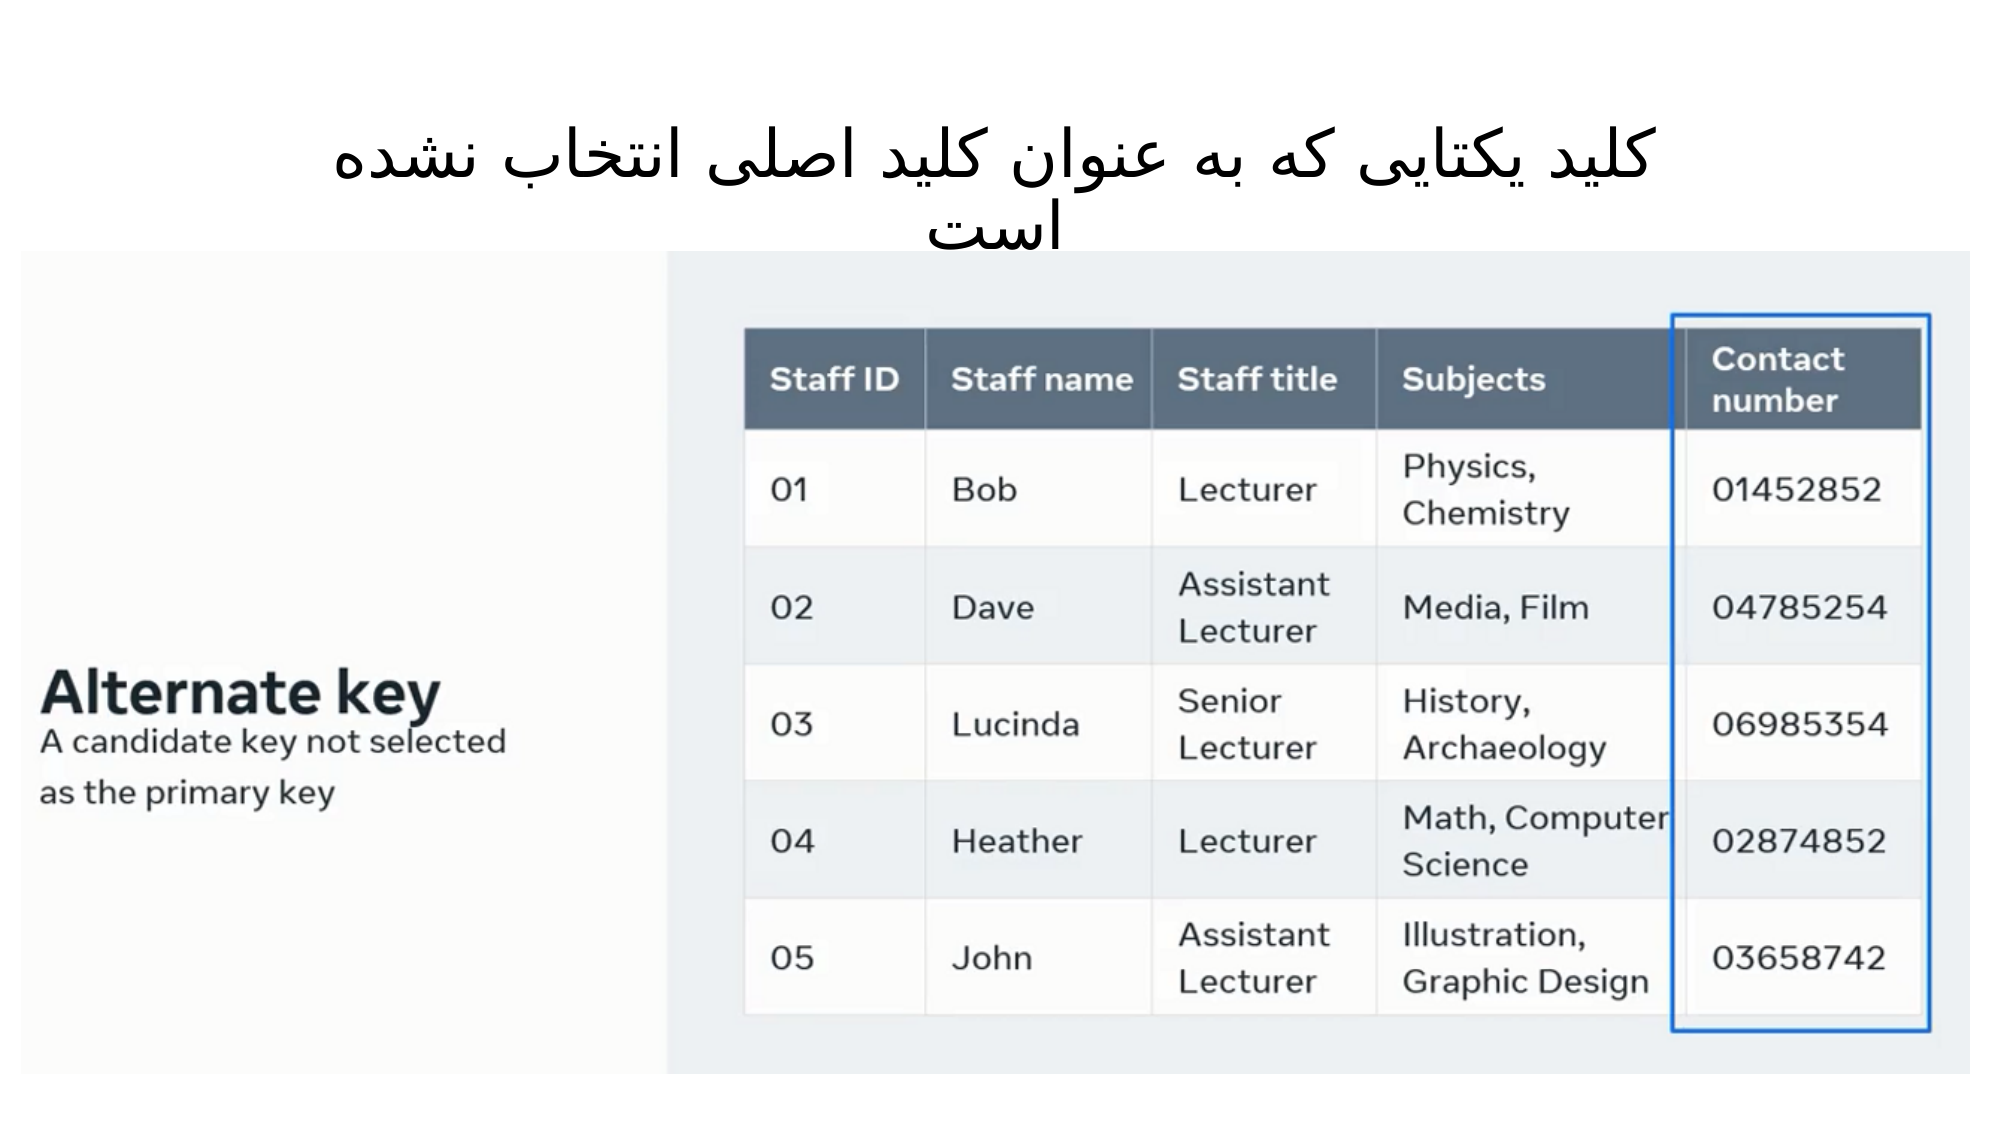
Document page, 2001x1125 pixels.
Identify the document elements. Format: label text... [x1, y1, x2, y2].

picture [21, 251, 1970, 1074]
title کلید یکتایی که به عنوان کلید اصلی انتخاب نشده است [313, 90, 1678, 251]
